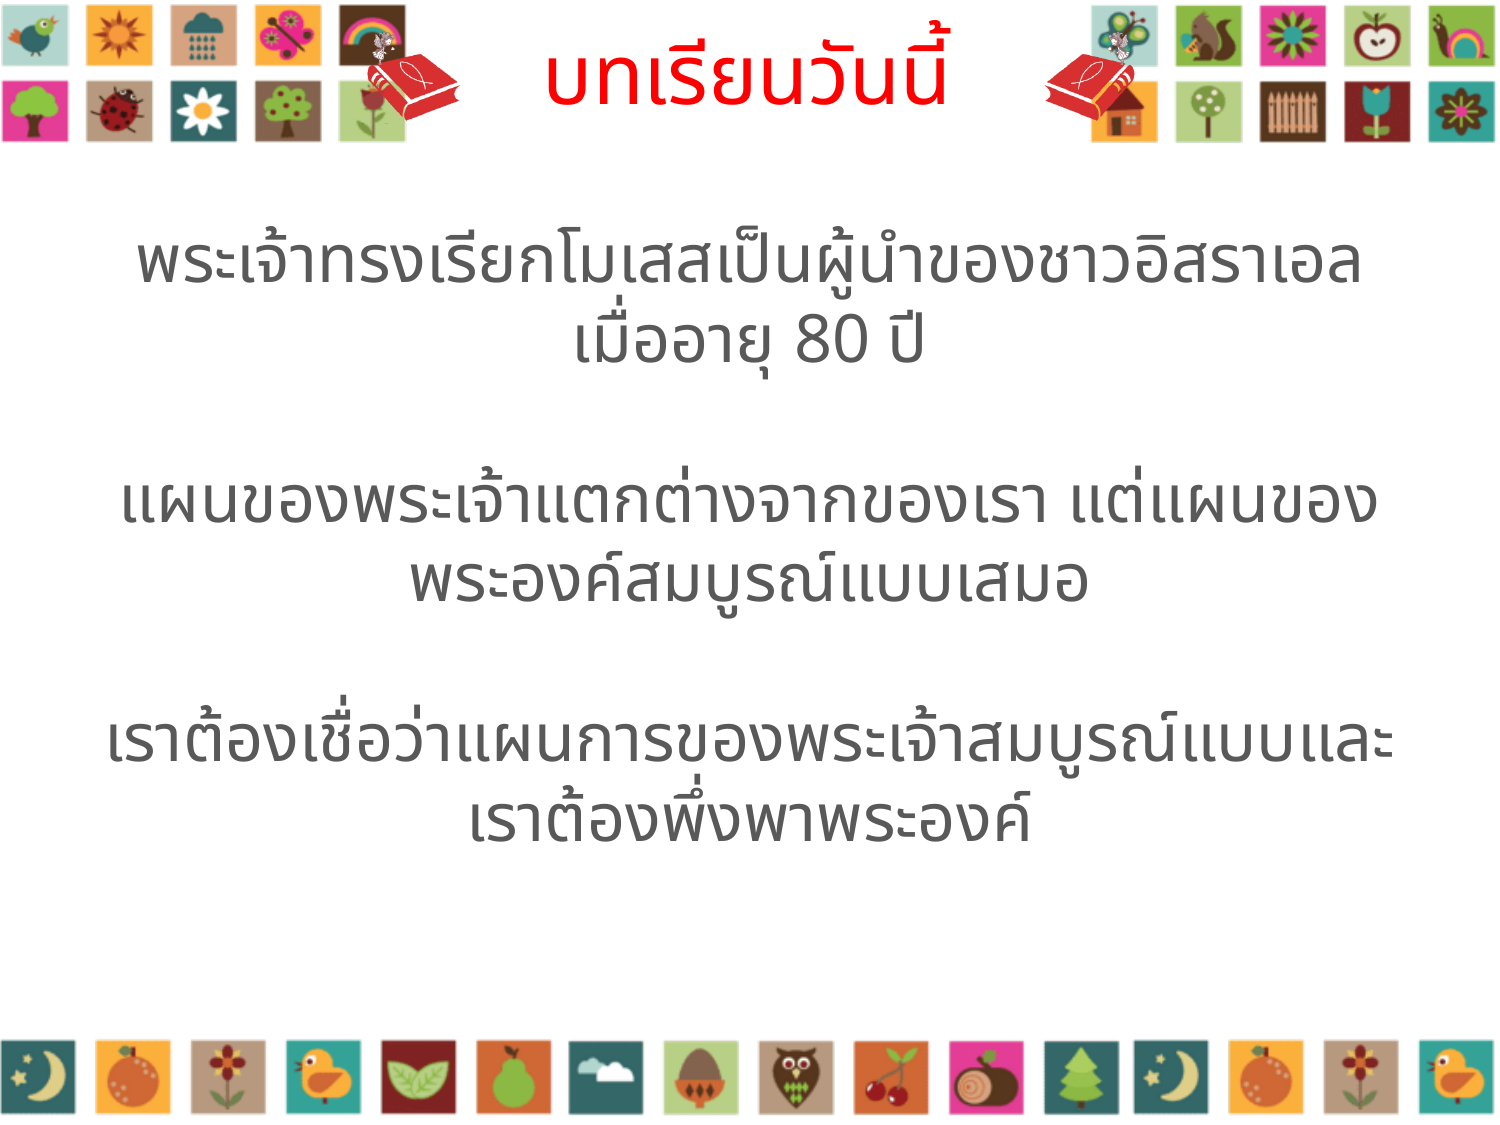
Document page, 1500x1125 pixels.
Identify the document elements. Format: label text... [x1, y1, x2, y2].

picture [0, 3, 492, 150]
text_box บทเรียนวันนี้ [425, 13, 1077, 129]
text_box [0, 1028, 1500, 1118]
text_box พระเจ้าทรงเรียกโมเสสเป็นผู้นำของชาวอิสราเอลเมื่ออายุ 80 ปี แผนของพระเจ้าแตกต่างจากของเรา แต่แผนของพระองค์สมบูรณ์แบบเสมอ เราต้องเชื่อว่าแผนการของพระเจ้าสมบูรณ์แบบและเราต้องพึ่งพาพระองค์ [76, 208, 1424, 863]
picture [1013, 3, 1500, 150]
